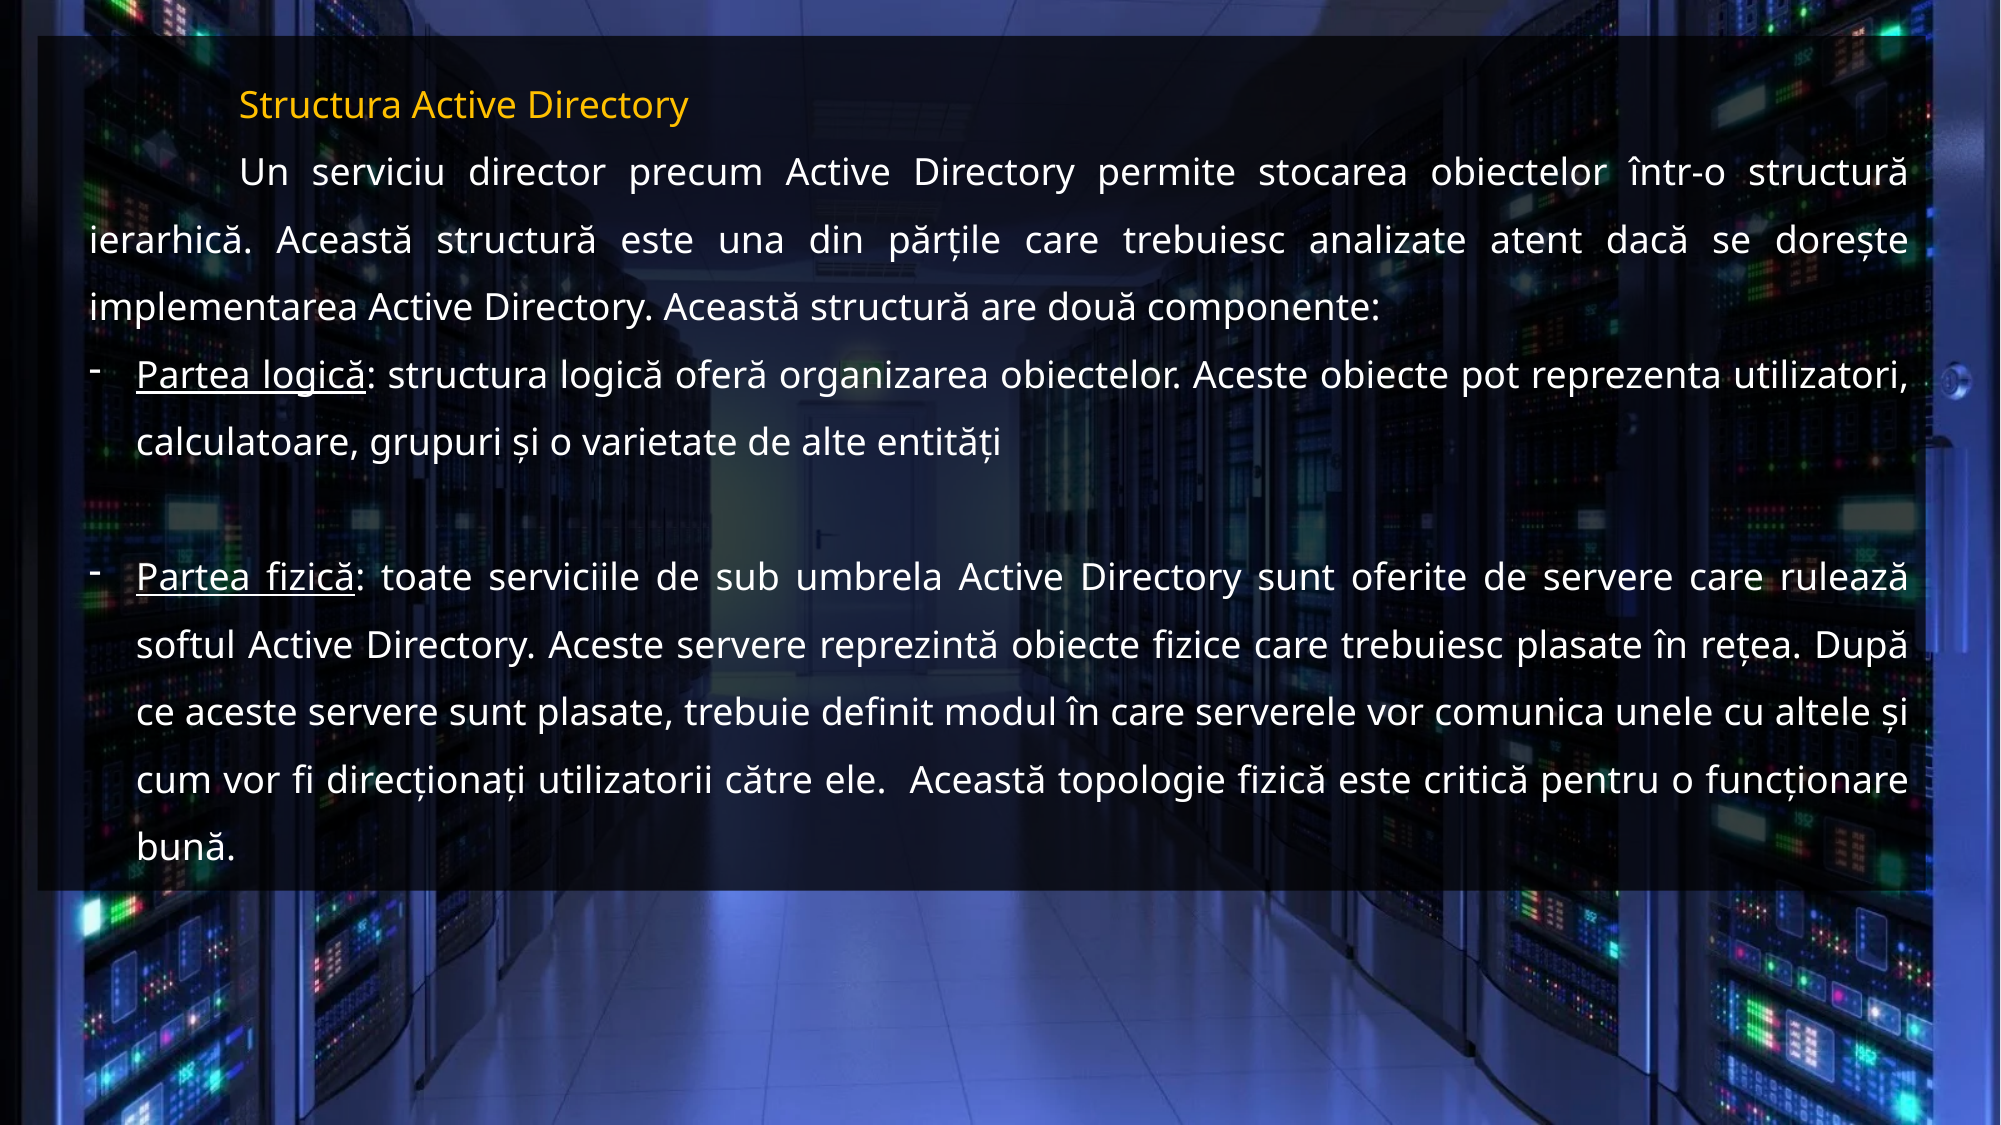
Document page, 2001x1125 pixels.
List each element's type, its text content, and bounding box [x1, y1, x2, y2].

picture [0, 0, 2001, 1125]
text_box [36, 34, 1927, 892]
text_box Structura Active Directory Un serviciu director precum Active Directory permite stocarea obiectelor într-o structură ierarhică. Această structură este una din părțile care trebuiesc analizate atent dacă se dorește implementarea Active Directory. Această structură are două componente: Partea logică: structura logică oferă organizarea obiectelor. Aceste obiecte pot reprezenta utilizatori, calculatoare, grupuri și o varietate de alte entități Partea fizică: toate serviciile de sub umbrela Active Directory sunt oferite de servere care rulează softul Active Directory. Aceste servere reprezintă obiecte fizice care trebuiesc plasate în rețea. După ce aceste servere sunt plasate, trebuie definit modul în care serverele vor comunica unele cu altele și cum vor fi direcționați utilizatorii către ele. Această topologie fizică este critică pentru o funcționare bună. [74, 50, 1926, 876]
